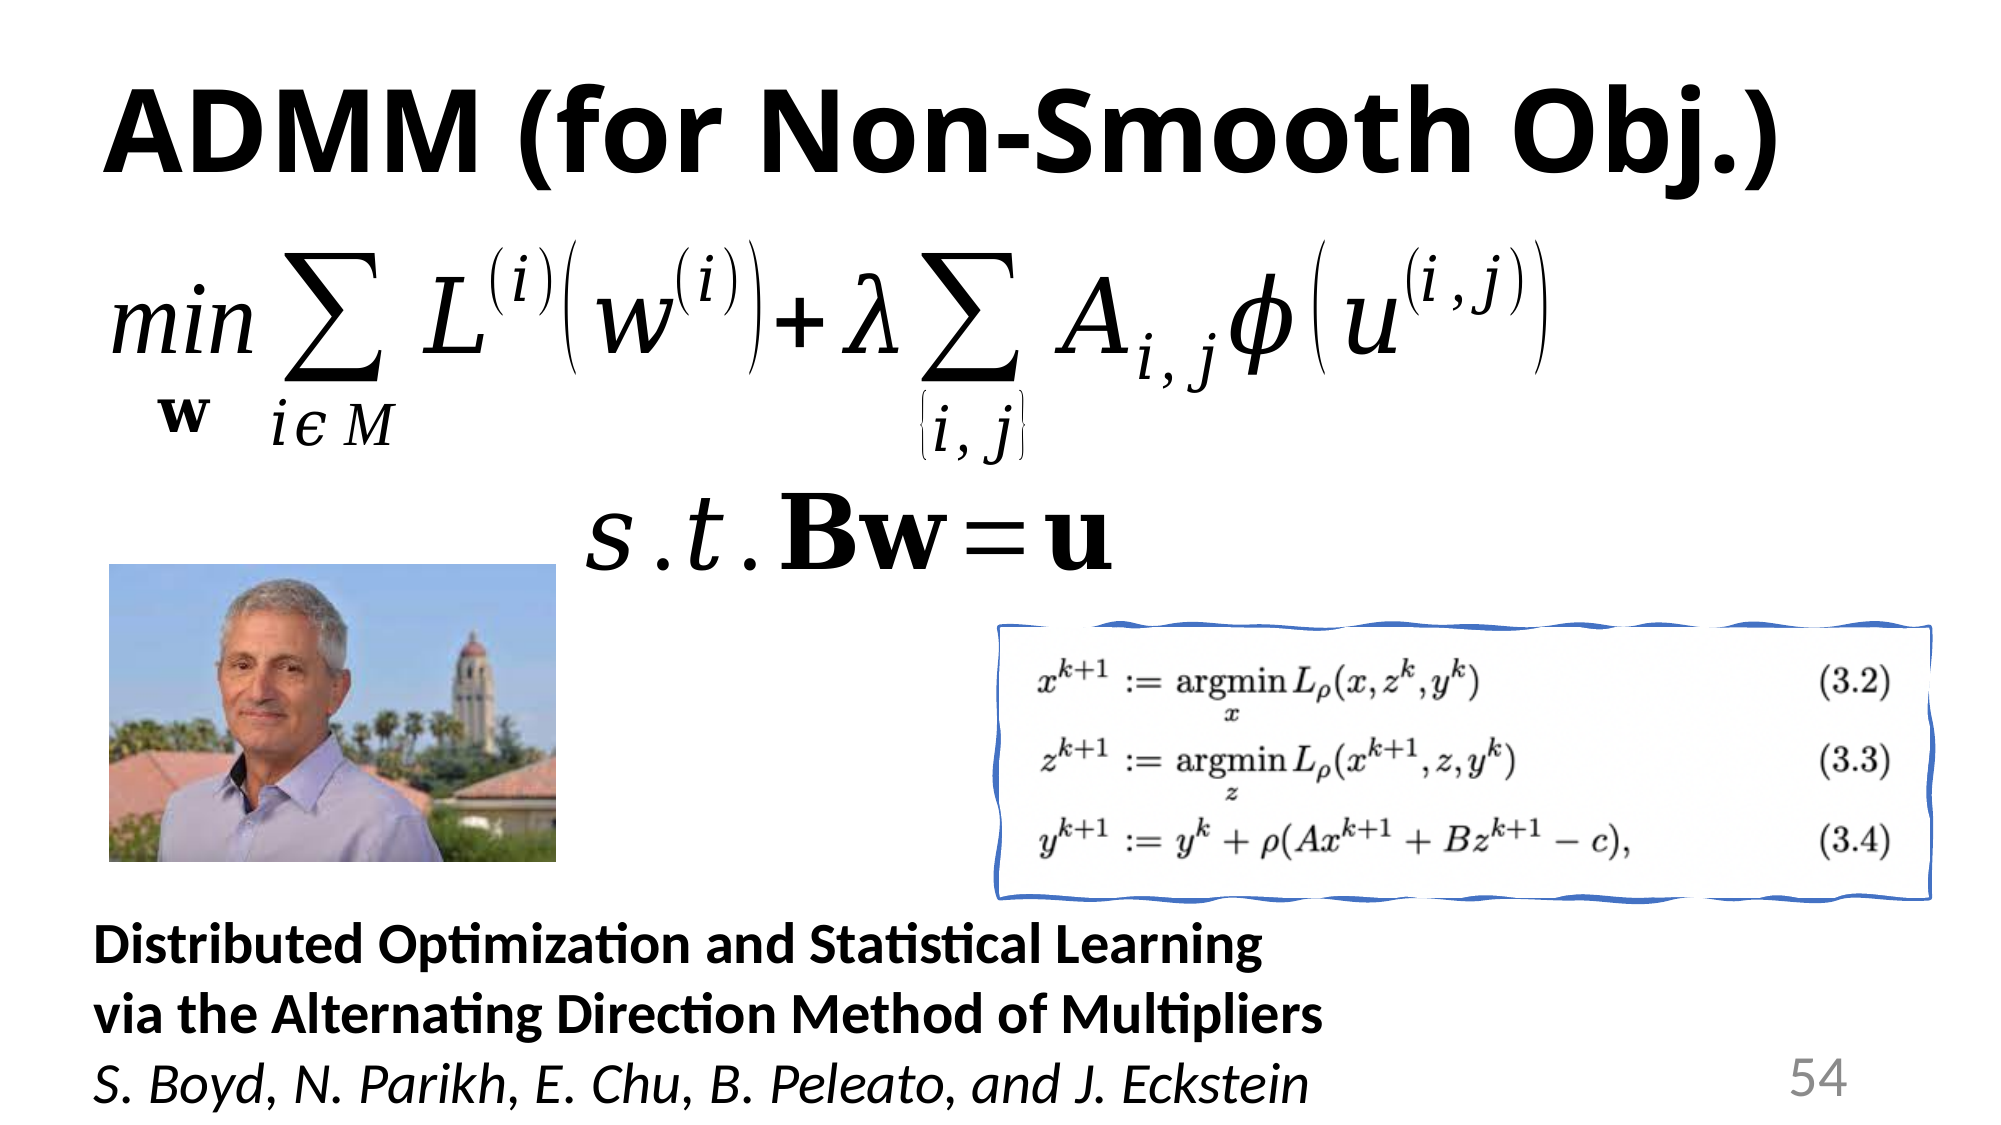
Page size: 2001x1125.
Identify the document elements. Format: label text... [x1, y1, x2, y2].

picture [109, 564, 556, 862]
text_box Distributed Optimization and Statistical Learning via the Alternating Direction Method of Multipliers S. Boyd, N. Parikh, E. Chu, B. Peleato, and J. Eckstein [79, 897, 1339, 1125]
picture [999, 627, 1930, 898]
title ADMM (for Non-Smooth Obj.) [88, 22, 1863, 249]
slide_number 54 [1412, 1042, 1863, 1103]
